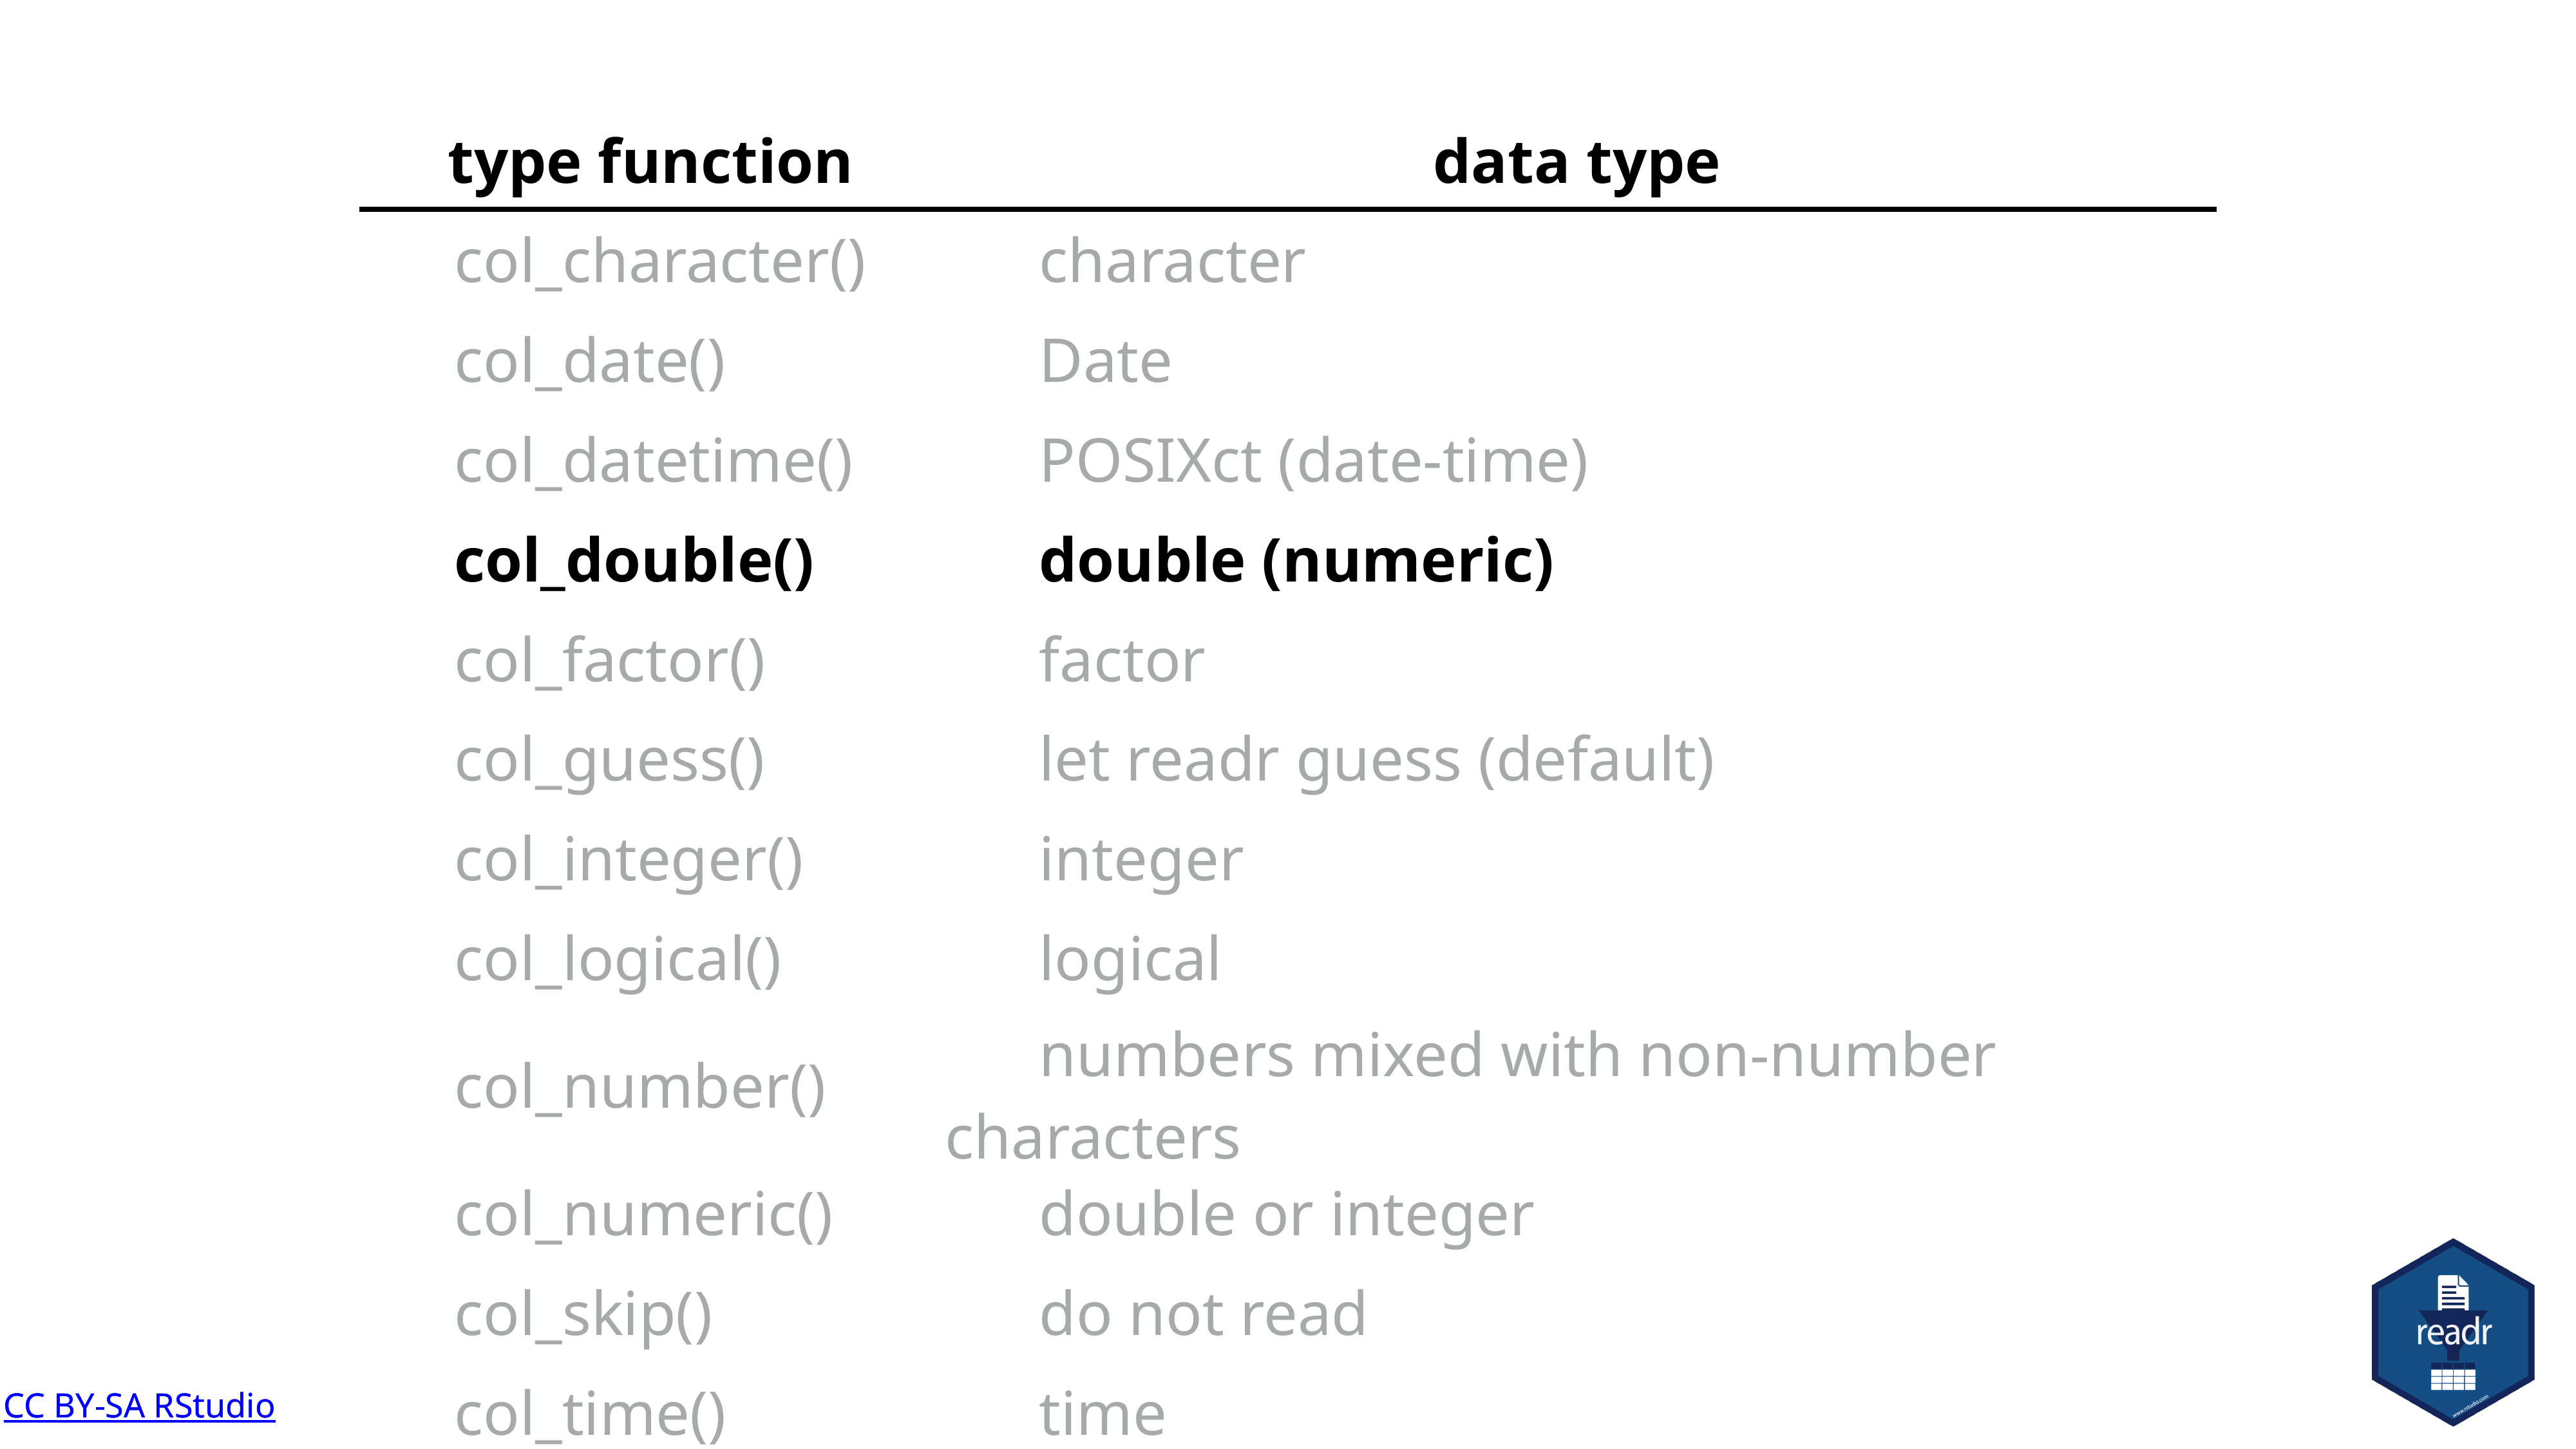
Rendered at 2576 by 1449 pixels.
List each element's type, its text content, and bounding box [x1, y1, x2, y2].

table_cell col_character() [364, 212, 938, 307]
table_cell col_integer() [364, 810, 938, 905]
table_cell double or integer [942, 1165, 2212, 1260]
table_cell col_logical() [364, 909, 938, 1005]
table_header type function [364, 112, 938, 207]
table_cell col_datetime() [364, 411, 938, 506]
table_cell Date [942, 312, 2212, 406]
table_cell let readr guess (default) [942, 710, 2212, 805]
text_box CC BY-SA RStudio [0, 1376, 283, 1437]
table_cell do not read [942, 1265, 2212, 1359]
table_cell factor [942, 611, 2212, 705]
table_cell logical [942, 909, 2212, 1005]
picture [2371, 1238, 2535, 1427]
table_cell integer [942, 810, 2212, 905]
table_cell col_time() [364, 1364, 938, 1449]
table_cell col_factor() [364, 611, 938, 705]
table_cell col_double() [364, 511, 938, 606]
table_header data type [942, 112, 2212, 207]
table_cell time [942, 1364, 2212, 1449]
table_cell character [942, 212, 2212, 307]
table_cell col_number() [364, 1009, 938, 1160]
table_cell col_date() [364, 312, 938, 406]
table_cell col_numeric() [364, 1165, 938, 1260]
table_cell numbers mixed with non-number characters [942, 1009, 2212, 1160]
table_cell col_guess() [364, 710, 938, 805]
table_cell POSIXct (date-time) [942, 411, 2212, 506]
table_cell col_skip() [364, 1265, 938, 1359]
table_cell double (numeric) [942, 511, 2212, 606]
